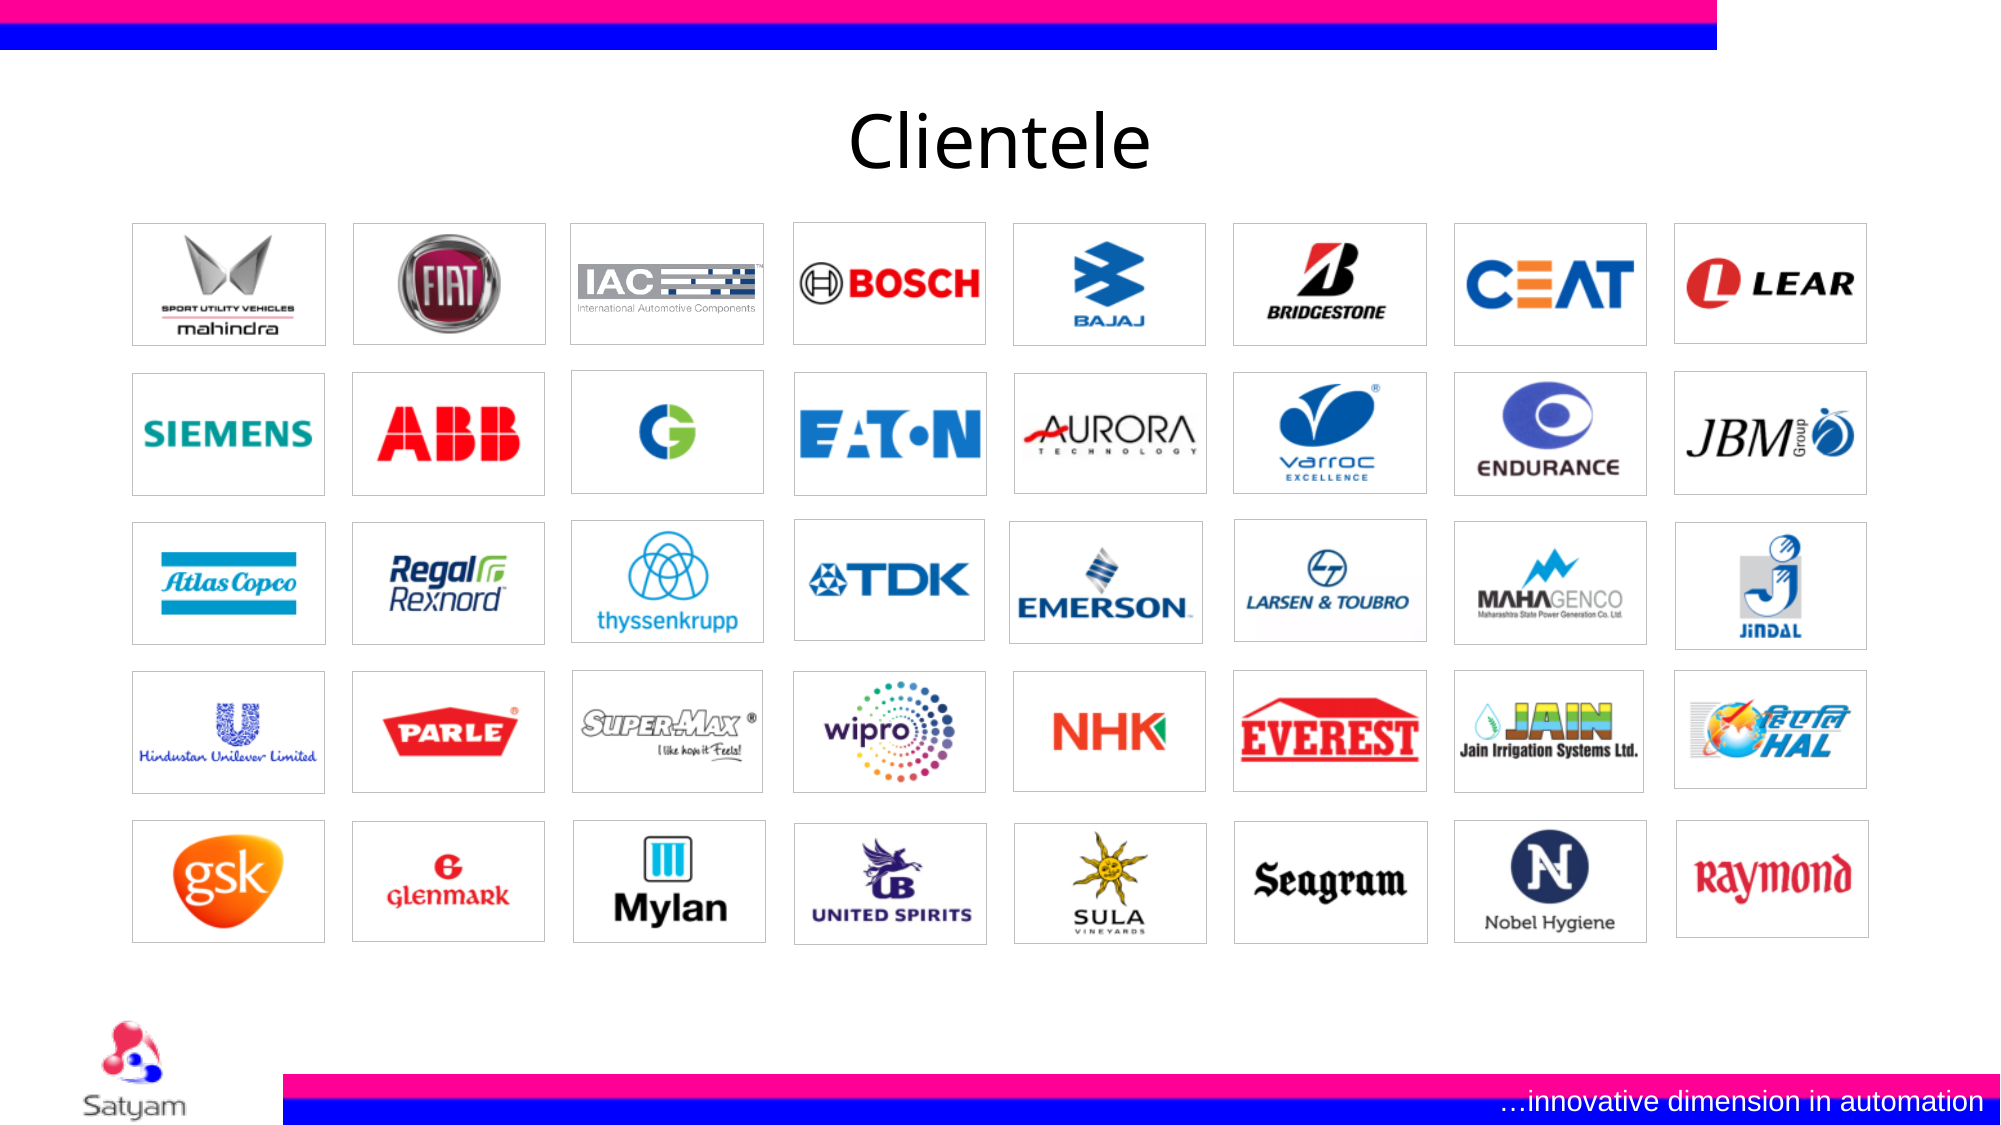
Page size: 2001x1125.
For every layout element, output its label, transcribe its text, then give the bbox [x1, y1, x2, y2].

picture [571, 370, 765, 494]
picture [572, 820, 767, 943]
picture [1013, 222, 1207, 346]
picture [1014, 373, 1207, 494]
picture [1453, 372, 1647, 496]
picture [1673, 669, 1867, 790]
picture [351, 522, 545, 645]
picture [352, 223, 546, 346]
picture [351, 372, 545, 496]
picture [794, 822, 987, 945]
picture [1453, 520, 1647, 646]
picture [571, 669, 764, 793]
picture [351, 671, 545, 794]
picture [0, 0, 1717, 50]
picture [283, 1074, 2000, 1125]
picture [793, 671, 986, 793]
title Clientele [99, 45, 1900, 233]
picture [1234, 821, 1428, 944]
picture [1673, 370, 1867, 496]
picture [1233, 223, 1427, 346]
picture [570, 520, 765, 643]
picture [75, 1012, 192, 1125]
picture [1453, 223, 1647, 346]
picture [1673, 222, 1867, 344]
picture [131, 671, 325, 794]
picture [570, 223, 764, 346]
picture [1014, 822, 1208, 944]
picture [1234, 519, 1427, 642]
picture [1453, 669, 1645, 793]
picture [132, 223, 326, 347]
picture [793, 222, 986, 346]
picture [351, 821, 545, 942]
picture [1233, 670, 1427, 793]
picture [132, 522, 326, 645]
picture [1676, 820, 1870, 938]
picture [1009, 520, 1203, 644]
picture [794, 372, 987, 497]
picture [1675, 522, 1867, 650]
picture [793, 519, 986, 642]
picture [1453, 820, 1647, 943]
picture [1233, 372, 1427, 494]
picture [132, 372, 325, 496]
picture [1013, 671, 1207, 792]
picture [132, 820, 325, 943]
